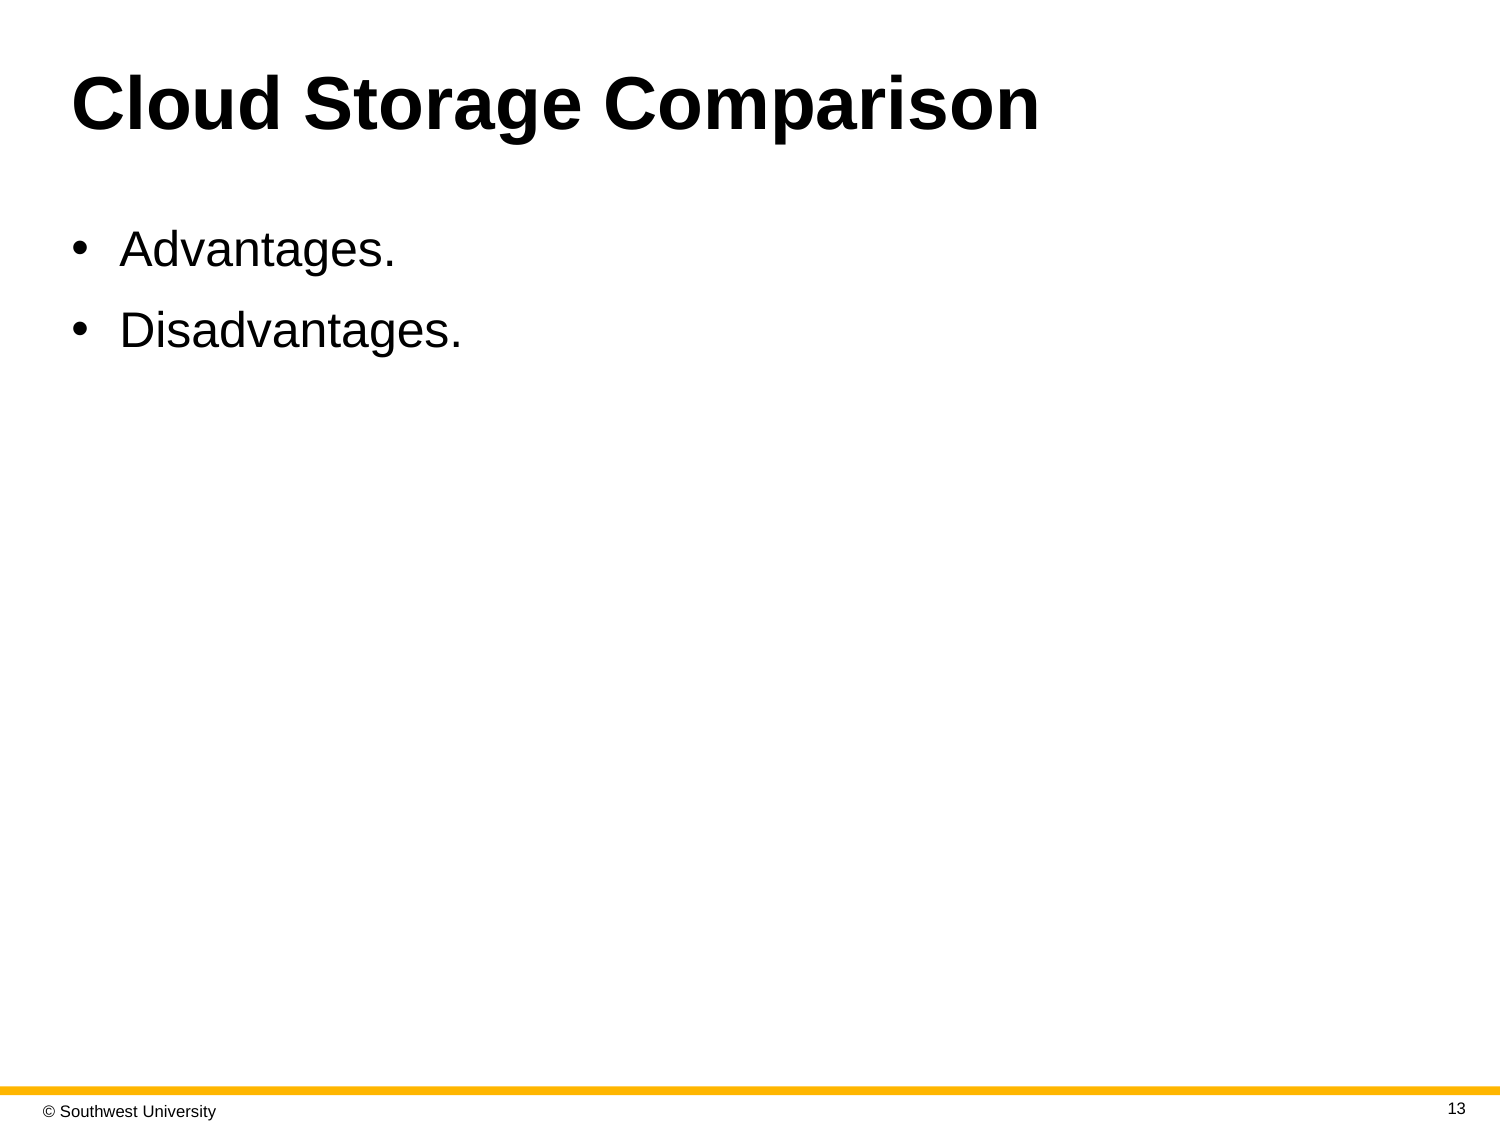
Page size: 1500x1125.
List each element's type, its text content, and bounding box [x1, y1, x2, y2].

slide_number 13 [1415, 1094, 1474, 1122]
list Advantages. Disadvantages. [56, 209, 1444, 1025]
title Cloud Storage Comparison [56, 38, 1444, 173]
